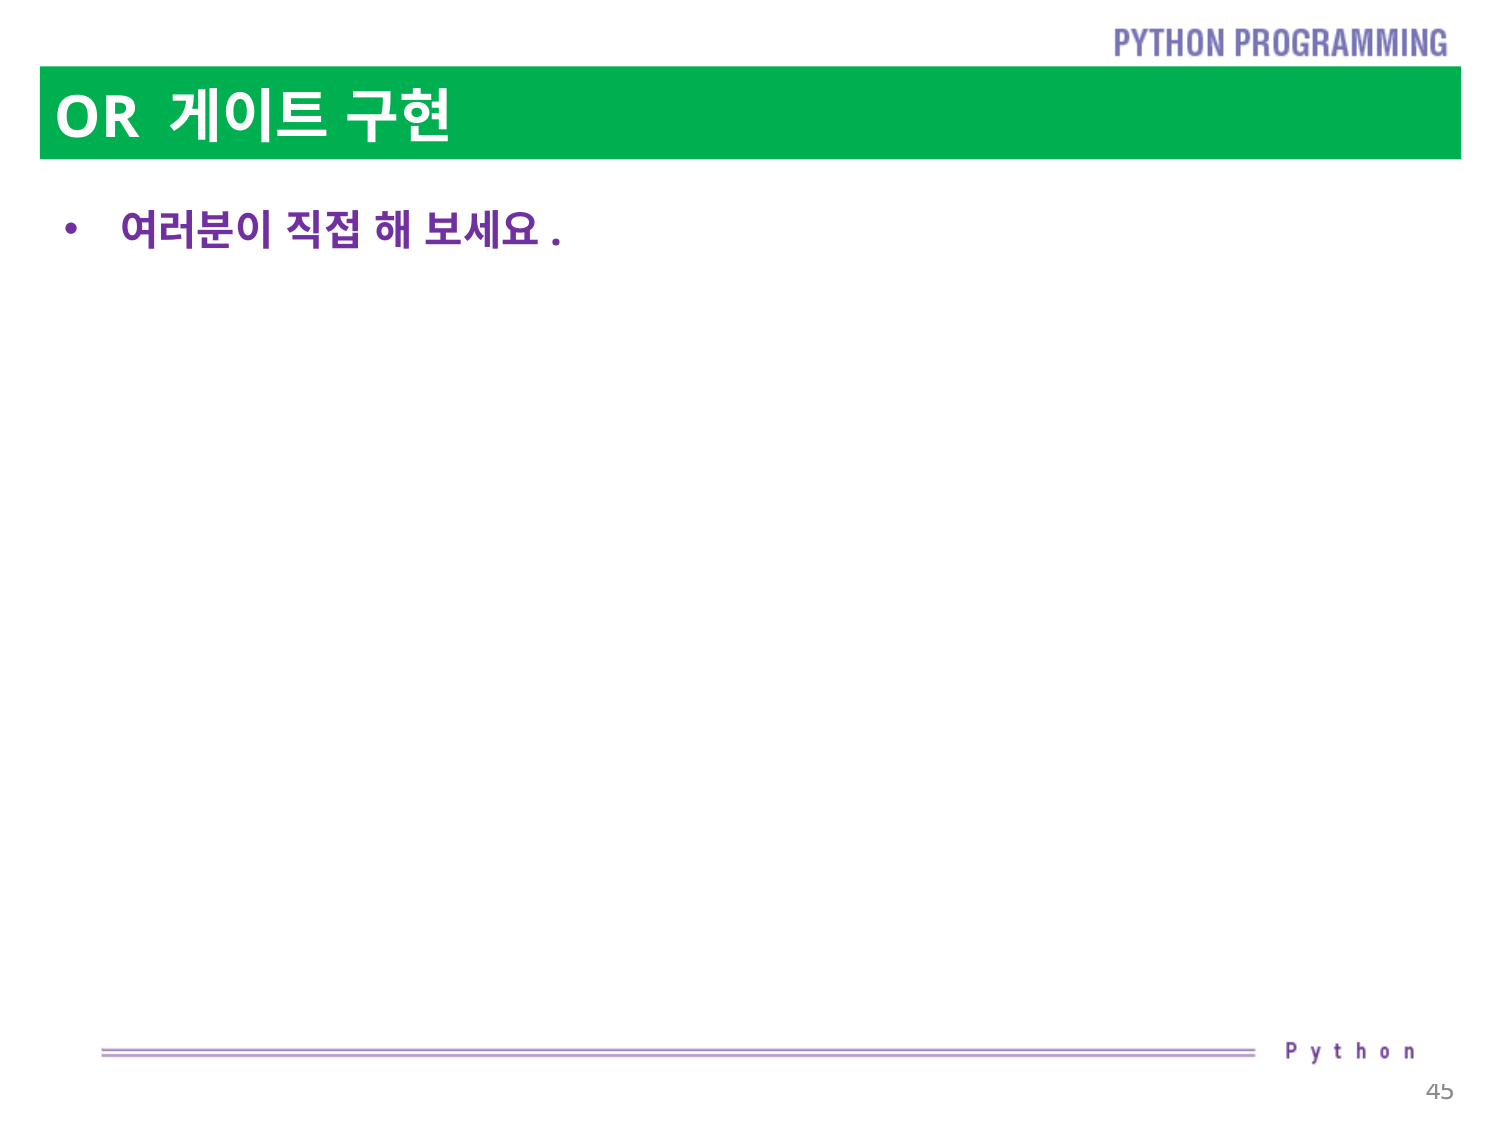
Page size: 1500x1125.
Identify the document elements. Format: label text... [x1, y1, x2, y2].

slide_number 45 [1119, 1071, 1470, 1112]
list 여러분이 직접 해 보세요. [48, 195, 1461, 1041]
title OR 게이트 구현 [39, 76, 1444, 152]
picture [1106, 13, 1462, 66]
picture [18, 1020, 1483, 1084]
